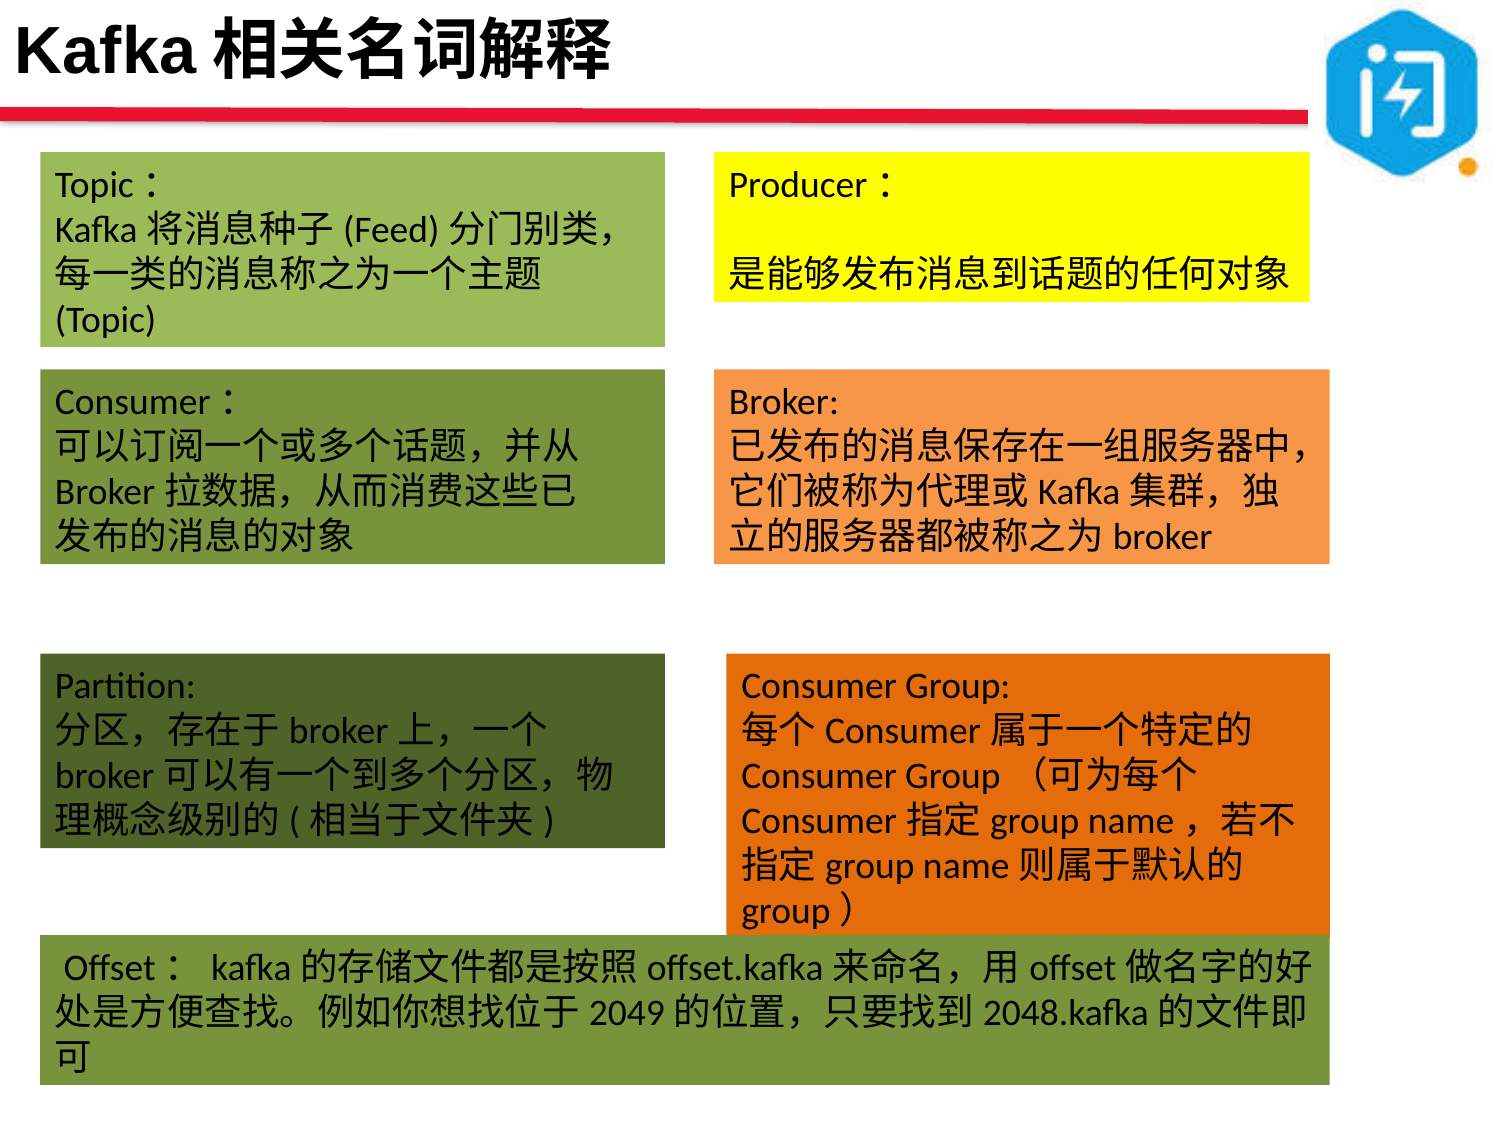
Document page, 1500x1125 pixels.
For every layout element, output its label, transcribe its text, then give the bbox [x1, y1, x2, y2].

text_box Consumer： 可以订阅一个或多个话题，并从Broker拉数据，从而消费这些已 发布的消息的对象 [40, 369, 665, 565]
text_box Partition: 分区，存在于broker上，一个broker可以有一个到多个分区，物理概念级别的(相当于文件夹) [40, 653, 665, 849]
text_box Kafka相关名词解释 [0, 0, 1011, 95]
text_box Producer： 是能够发布消息到话题的任何对象 [714, 152, 1310, 302]
text_box Broker: 已发布的消息保存在一组服务器中，它们被称为代理或Kafka集群，独立的服务器都被称之为broker [714, 369, 1330, 565]
picture [1308, 0, 1497, 188]
text_box Offset：kafka的存储文件都是按照offset.kafka来命名，用offset做名字的好处是方便查找。例如你想找位于2049的位置，只要找到2048.kafka的文件即可 [40, 935, 1330, 1085]
text_box Topic： Kafka将消息种子(Feed)分门别类， 每一类的消息称之为一个主题(Topic) [40, 152, 665, 347]
text_box Consumer Group: 每个Consumer属于一个特定的Consumer Group（可为每个Consumer指定group name，若不指定group name则属于默认的group） [726, 653, 1330, 935]
